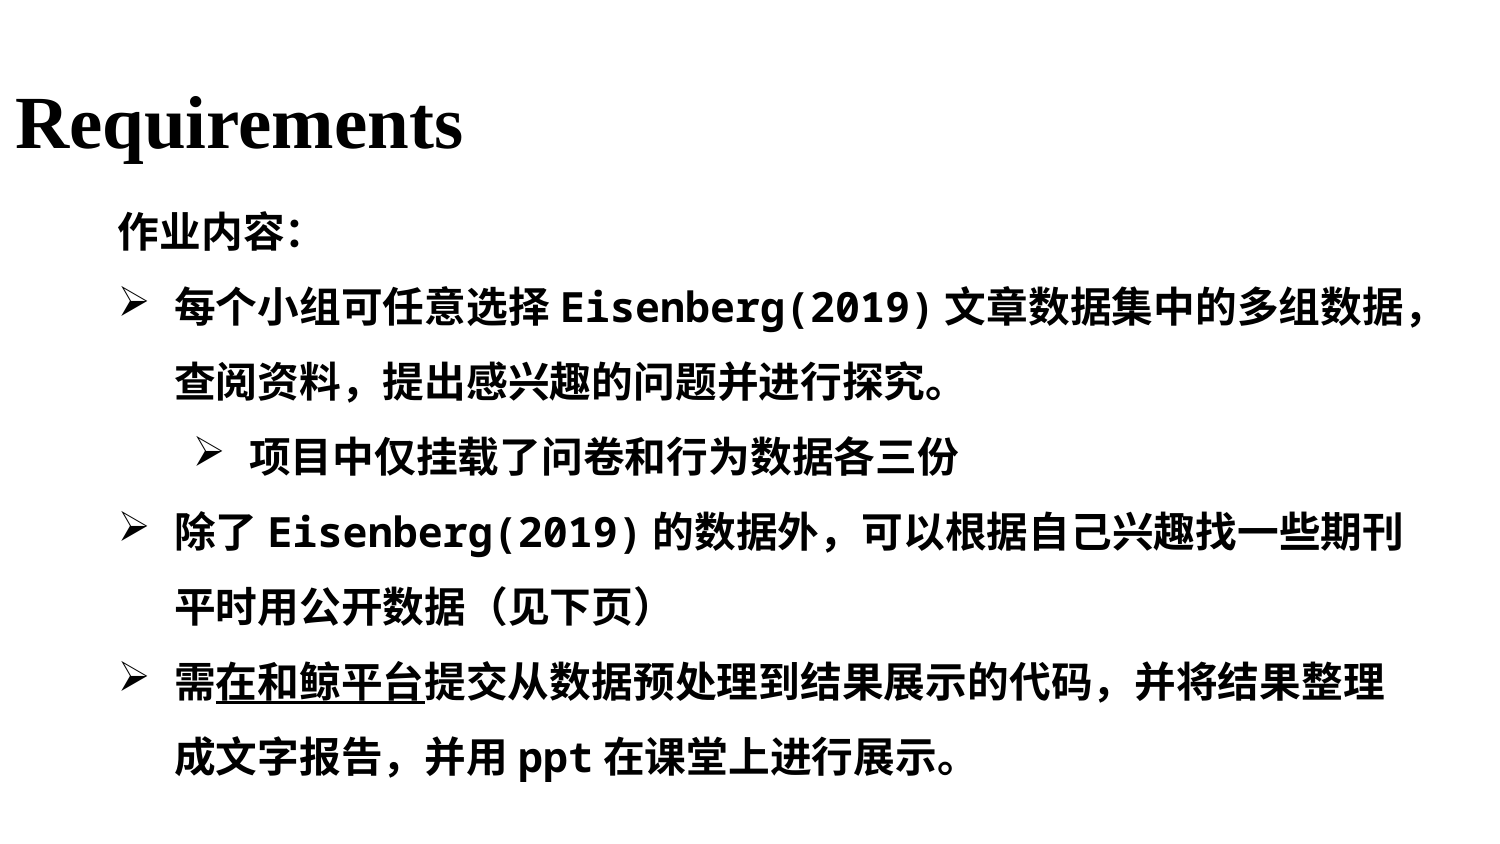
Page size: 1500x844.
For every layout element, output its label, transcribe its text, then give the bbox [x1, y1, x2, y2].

title Requirements [0, 44, 1294, 208]
text_box 作业内容： 每个小组可任意选择Eisenberg(2019)文章数据集中的多组数据，查阅资料，提出感兴趣的问题并进行探究。 项目中仅挂载了问卷和行为数据各三份 除了Eisenberg(2019)的数据外，可以根据自己兴趣找一些期刊平时用公开数据（见下页） 需在和鲸平台提交从数据预处理到结果展示的代码，并将结果整理成文字报告，并用ppt在课堂上进行展示。 [103, 173, 1436, 789]
